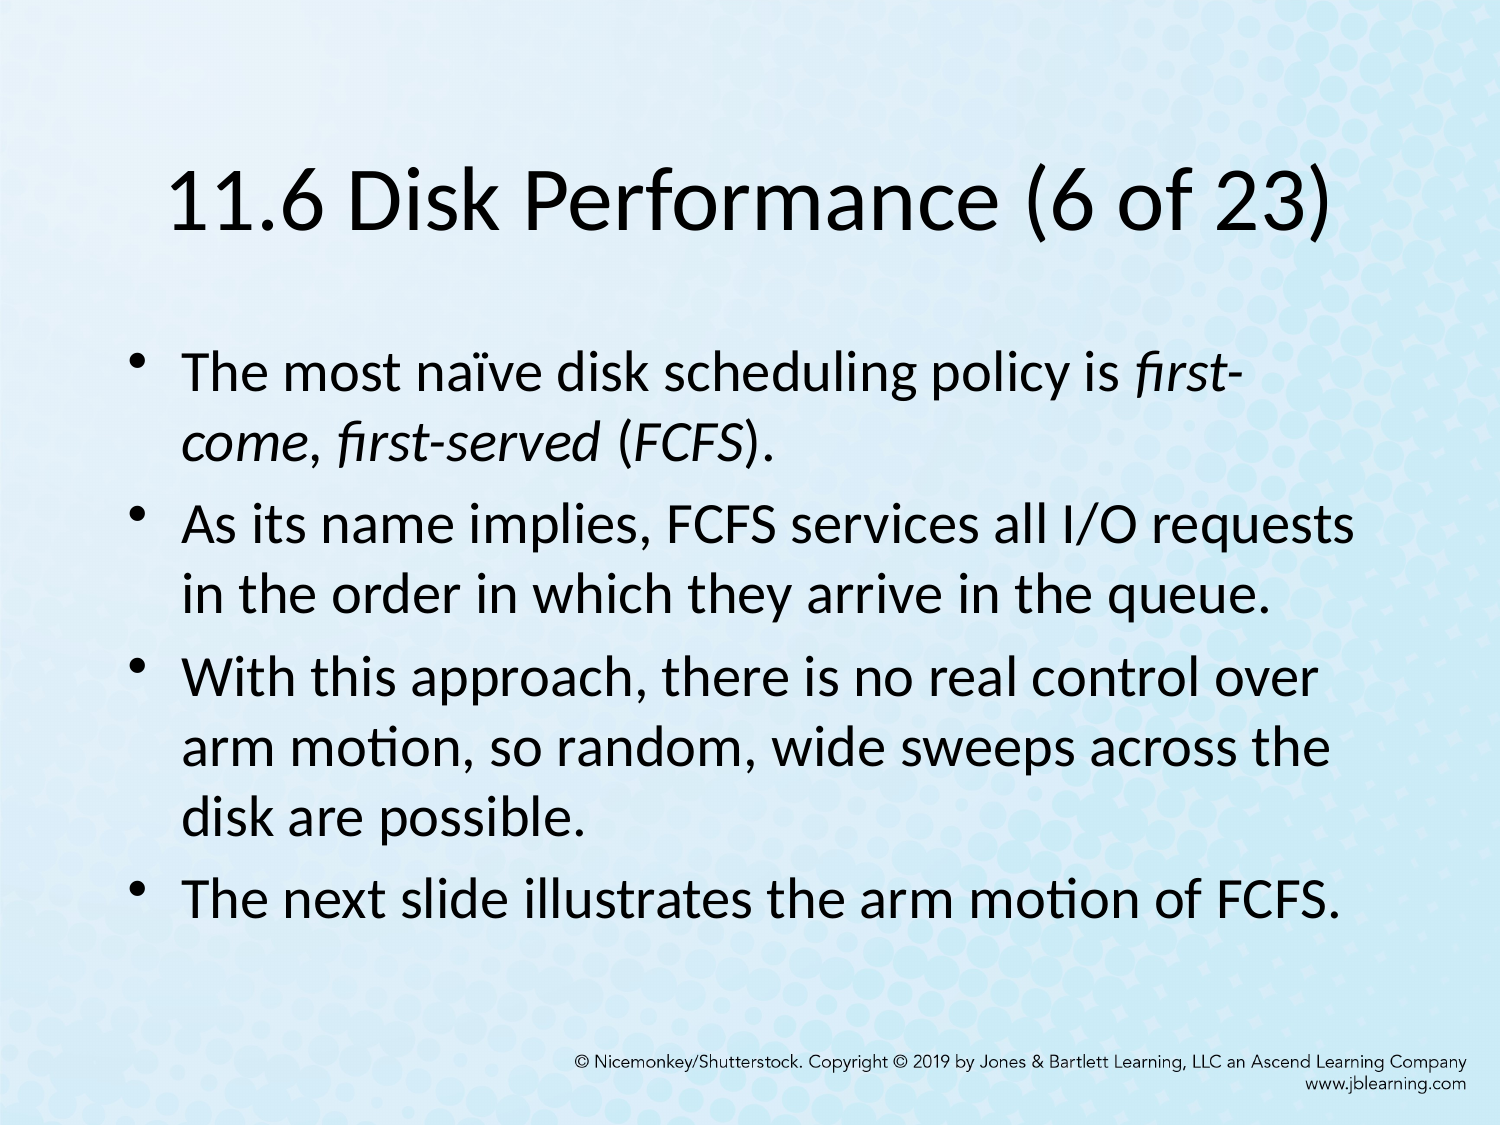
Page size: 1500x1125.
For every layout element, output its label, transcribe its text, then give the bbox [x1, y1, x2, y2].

list The most naïve disk scheduling policy is first-come, first-served (FCFS). As its name implies, FCFS services all I/O requests in the order in which they arrive in the queue. With this approach, there is no real control over arm motion, so random, wide sweeps across the disk are possible. The next slide illustrates the arm motion of FCFS. [112, 324, 1388, 1000]
title 11.6 Disk Performance (6 of 23) [112, 99, 1388, 288]
picture [0, 0, 1500, 1125]
